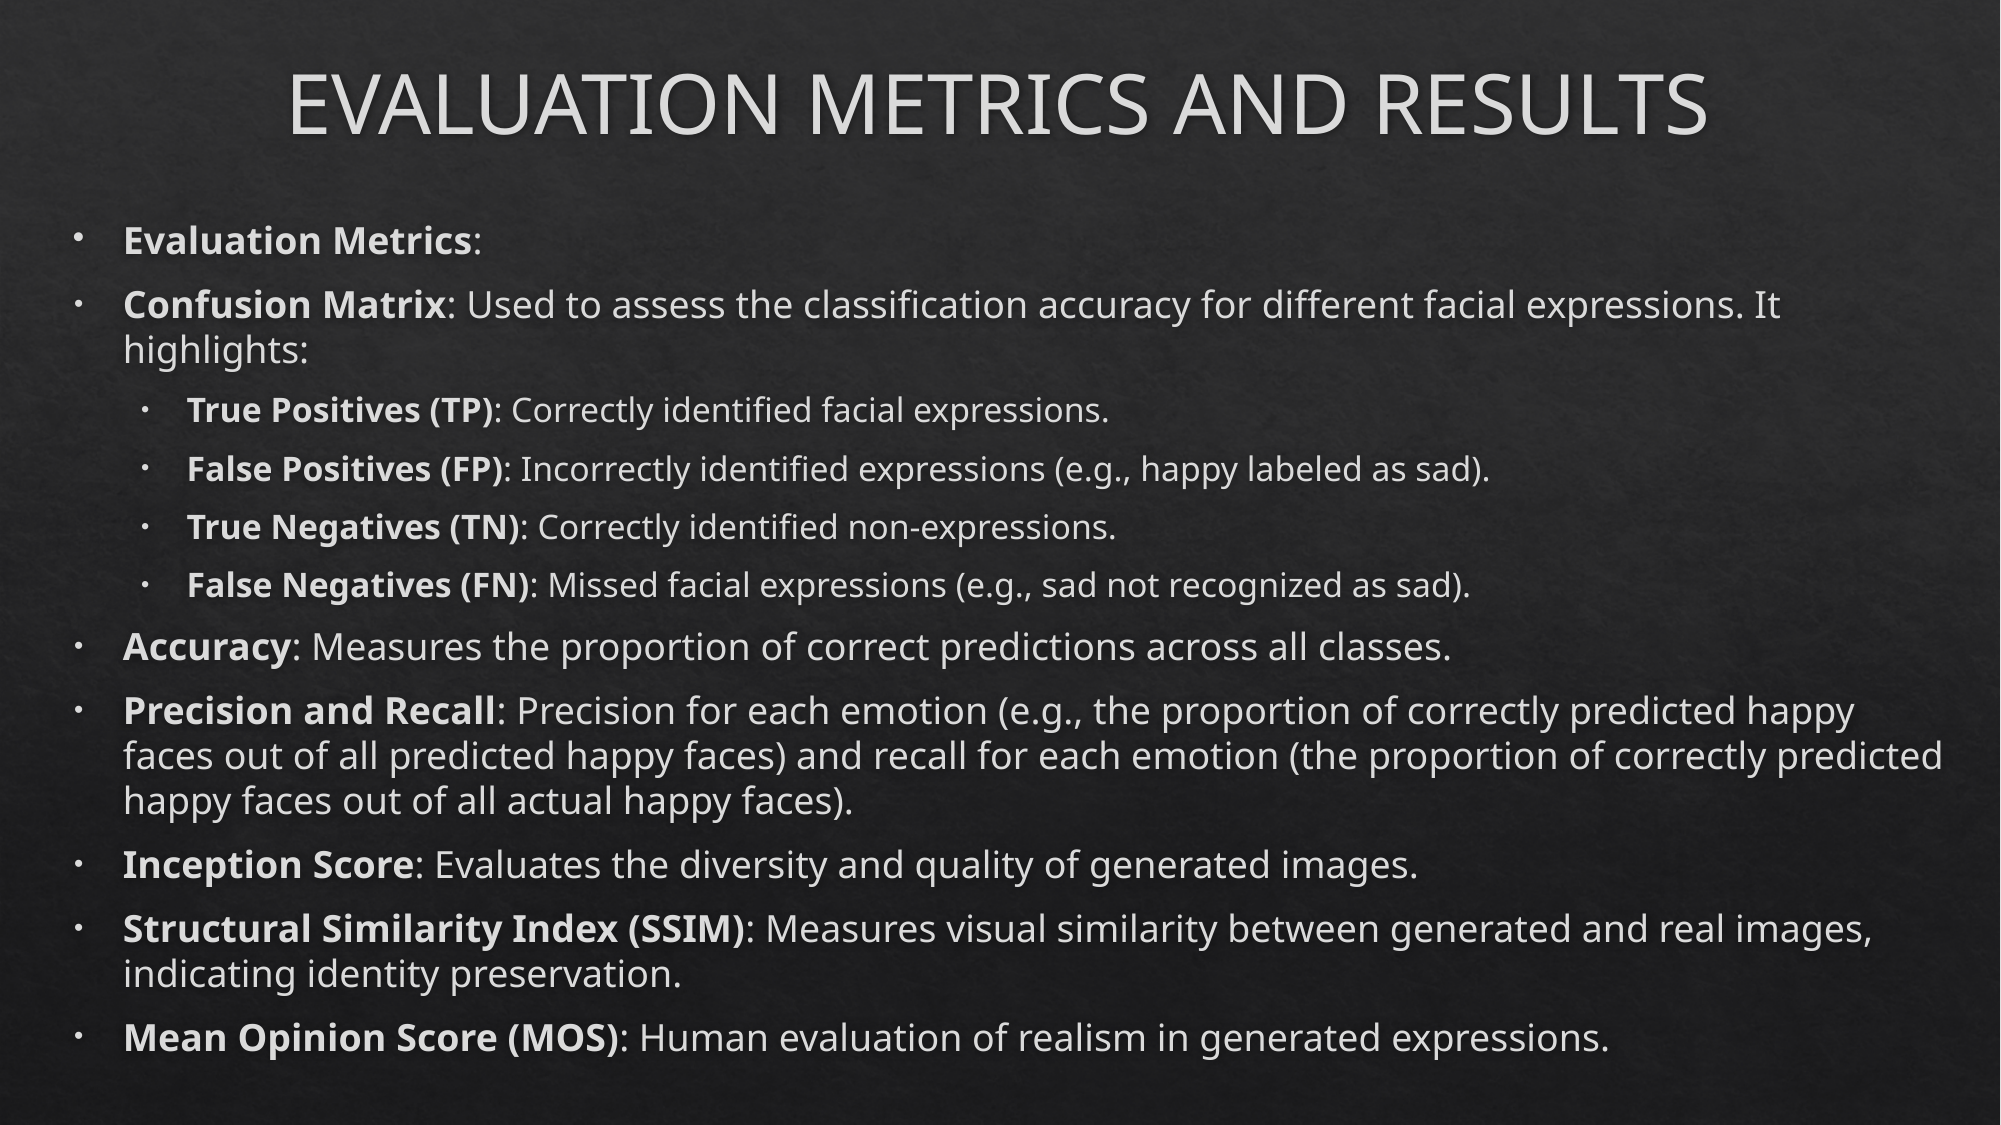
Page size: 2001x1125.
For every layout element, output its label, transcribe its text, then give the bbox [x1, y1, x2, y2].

list Evaluation Metrics: Confusion Matrix: Used to assess the classification accuracy for different facial expressions. It highlights: True Positives (TP): Correctly identified facial expressions. False Positives (FP): Incorrectly identified expressions (e.g., happy labeled as sad). True Negatives (TN): Correctly identified non-expressions. False Negatives (FN): Missed facial expressions (e.g., sad not recognized as sad). Accuracy: Measures the proportion of correct predictions across all classes. Precision and Recall: Precision for each emotion (e.g., the proportion of correctly predicted happy faces out of all predicted happy faces) and recall for each emotion (the proportion of correctly predicted happy faces out of all actual happy faces). Inception Score: Evaluates the diversity and quality of generated images. Structural Similarity Index (SSIM): Measures visual similarity between generated and real images, indicating identity preservation. Mean Opinion Score (MOS): Human evaluation of realism in generated expressions. [53, 209, 1963, 1072]
title EVALUATION METRICS AND RESULTS [33, 32, 1963, 170]
